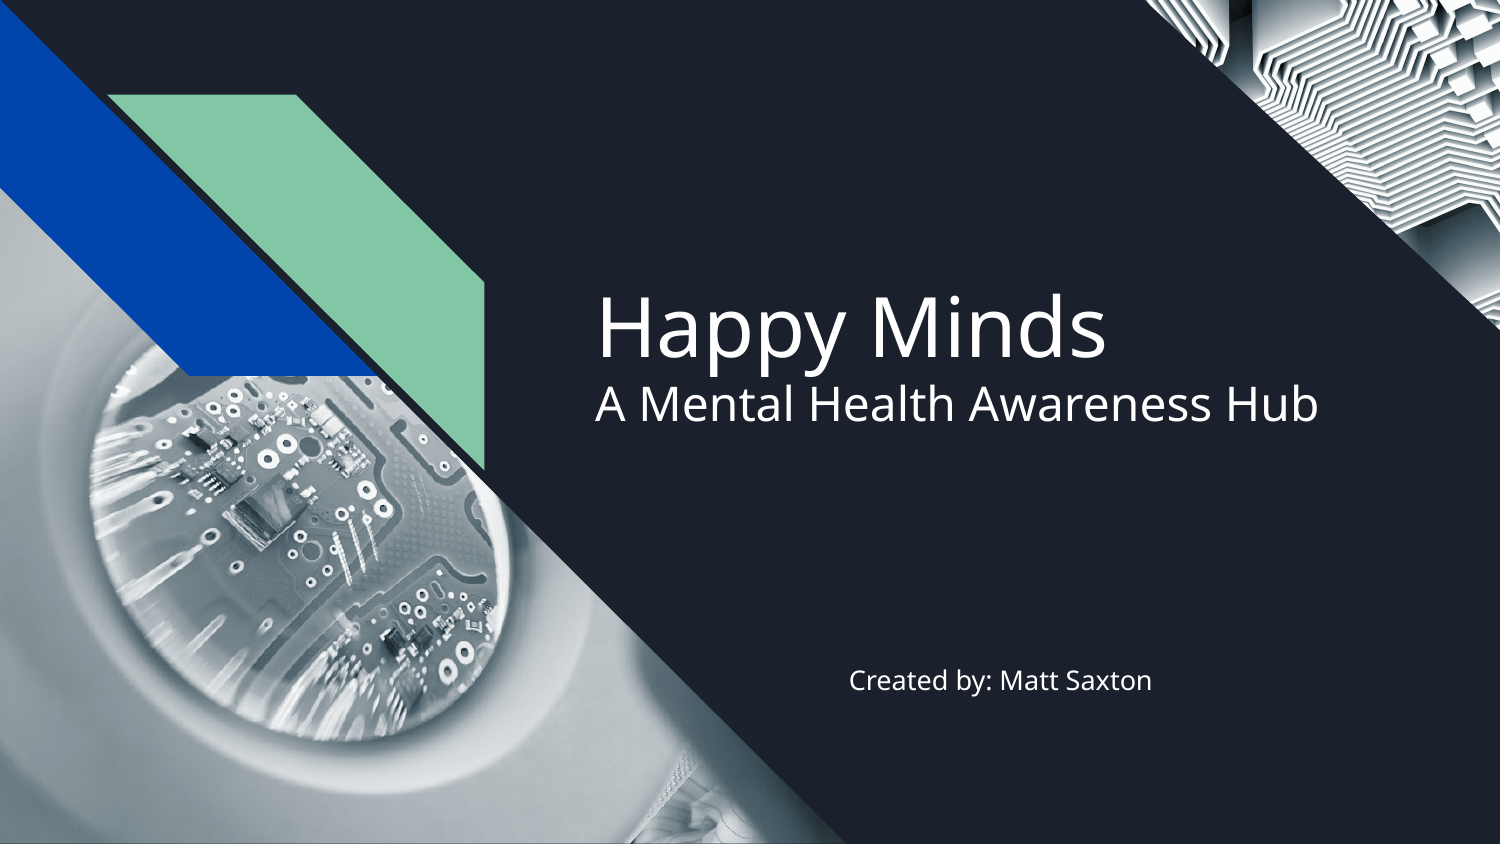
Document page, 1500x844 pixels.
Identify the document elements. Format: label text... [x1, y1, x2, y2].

picture [1144, 0, 1500, 331]
title Happy Minds A Mental Health Awareness Hub [580, 258, 1404, 518]
subtitle Created by: Matt Saxton [833, 643, 1404, 727]
picture [0, 189, 847, 844]
